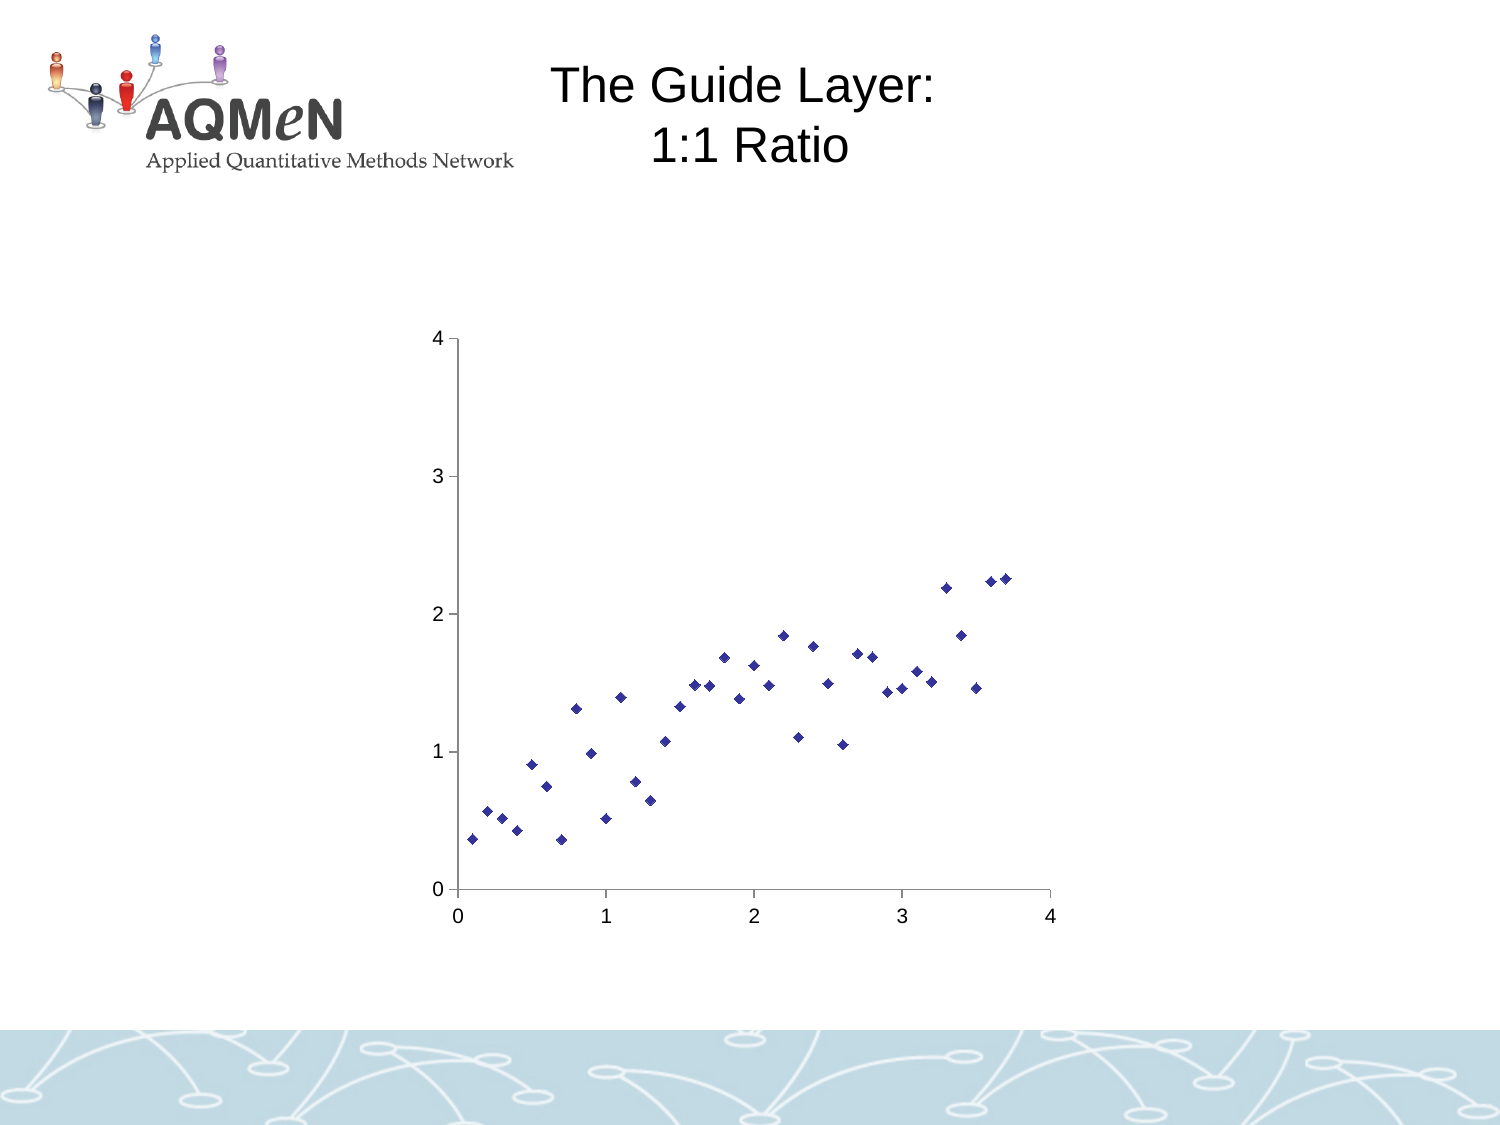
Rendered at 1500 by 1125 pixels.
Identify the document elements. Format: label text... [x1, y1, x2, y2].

picture [47, 34, 514, 173]
title The Guide Layer: 1:1 Ratio [75, 45, 1425, 233]
chart [418, 314, 1069, 941]
picture [0, 1030, 1500, 1125]
